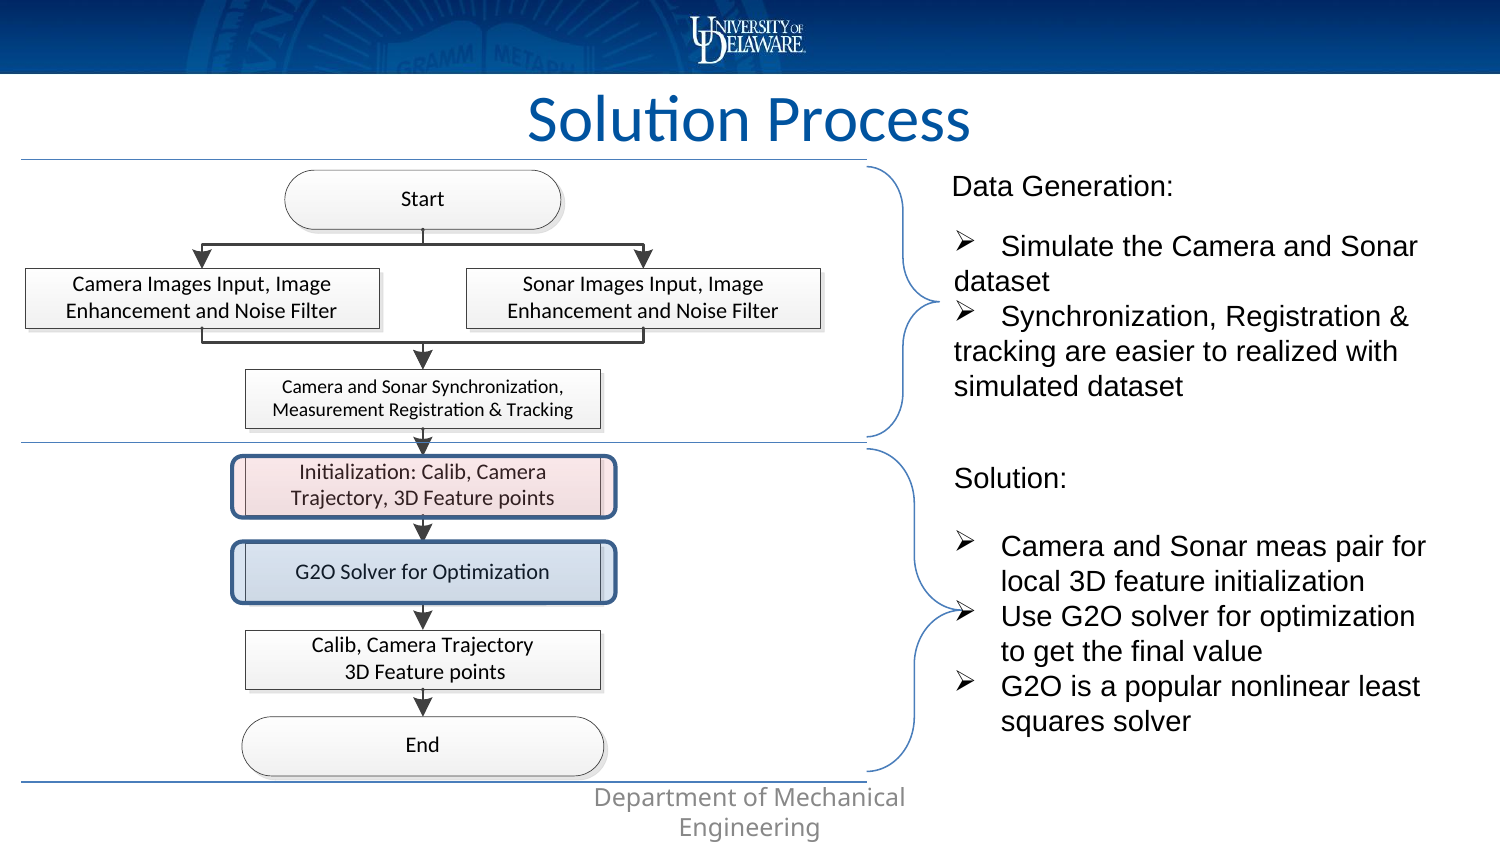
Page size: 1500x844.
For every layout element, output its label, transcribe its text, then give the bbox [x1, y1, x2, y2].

title Solution Process [75, 75, 1425, 155]
text_box [866, 165, 939, 438]
text_box Solution: [939, 452, 1292, 502]
text_box Camera and Sonar meas pair for local 3D feature initialization Use G2O solver for optimization to get the final value G2O is a popular nonlinear least squares solver [939, 519, 1447, 745]
text_box [866, 448, 939, 773]
text_box Data Generation: [936, 159, 1290, 210]
picture [0, 0, 1500, 844]
text_box Simulate the Camera and Sonar dataset Synchronization, Registration & tracking are easier to realized with simulated dataset [939, 220, 1447, 410]
